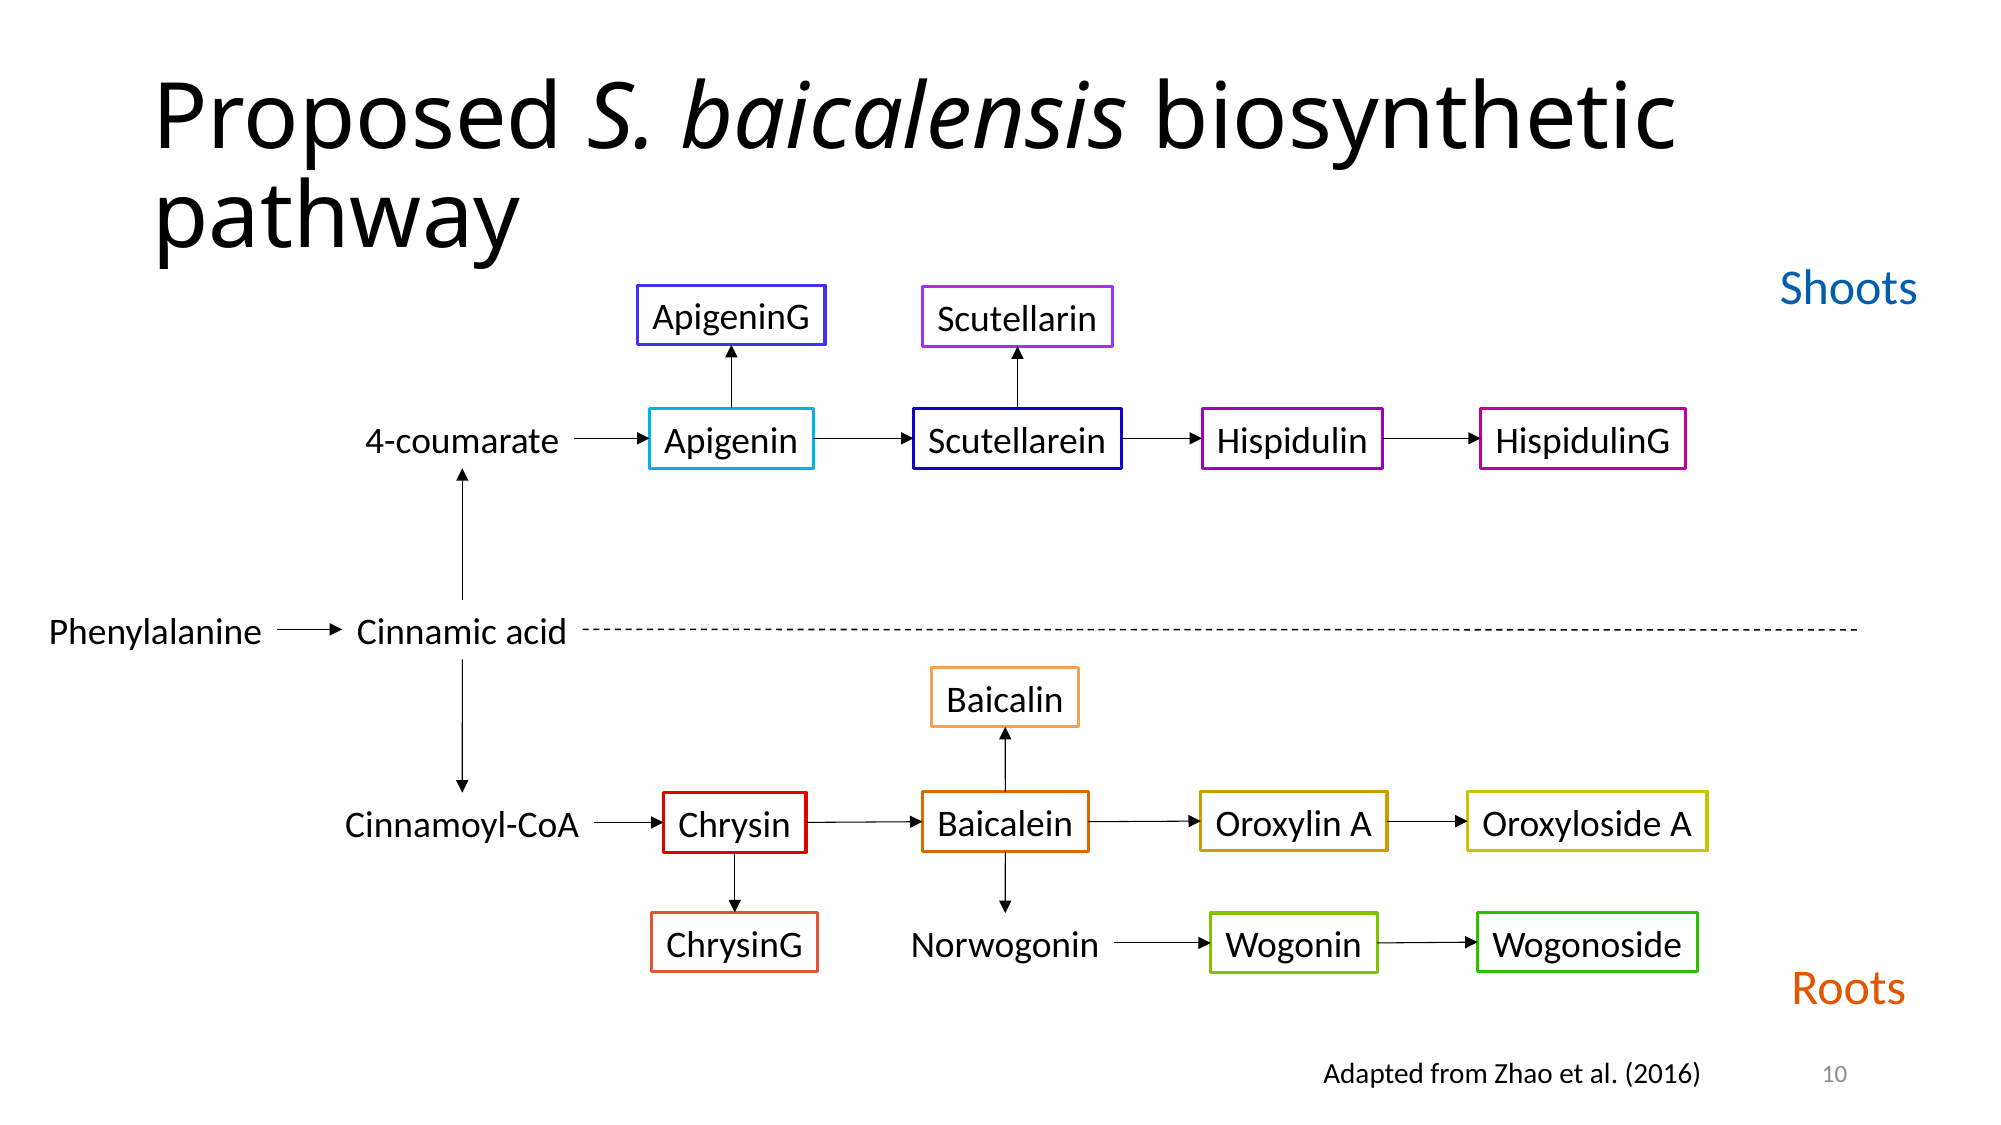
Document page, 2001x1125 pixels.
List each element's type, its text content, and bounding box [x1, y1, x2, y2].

text_box Scutellarein [913, 408, 1122, 469]
text_box Baicalein [922, 791, 1089, 852]
text_box Chrysin [663, 792, 806, 853]
text_box 4-coumarate [350, 408, 575, 469]
text_box HispidulinG [1480, 408, 1686, 469]
text_box Cinnamic acid [342, 599, 583, 660]
text_box Shoots [1765, 247, 1933, 322]
text_box Hispidulin [1202, 408, 1383, 469]
text_box Oroxyloside A [1467, 791, 1708, 851]
text_box Norwogonin [895, 913, 1115, 973]
text_box Cinnamoyl-CoA [330, 792, 595, 853]
text_box Scutellarin [922, 286, 1113, 347]
text_box Adapted from Zhao et al. (2016) [1308, 1046, 1717, 1097]
text_box Baicalin [931, 667, 1079, 727]
slide_number 10 [1412, 1042, 1863, 1103]
text_box Phenylalanine [34, 599, 278, 660]
text_box Wogonin [1210, 913, 1378, 973]
text_box Oroxylin A [1200, 791, 1388, 851]
text_box Roots [1776, 946, 1922, 1022]
text_box Apigenin [649, 408, 814, 469]
text_box Wogonoside [1477, 912, 1698, 972]
text_box ApigeninG [637, 285, 826, 345]
title Proposed S. baicalensis biosynthetic pathway [137, 59, 1863, 278]
text_box ChrysinG [651, 912, 818, 972]
